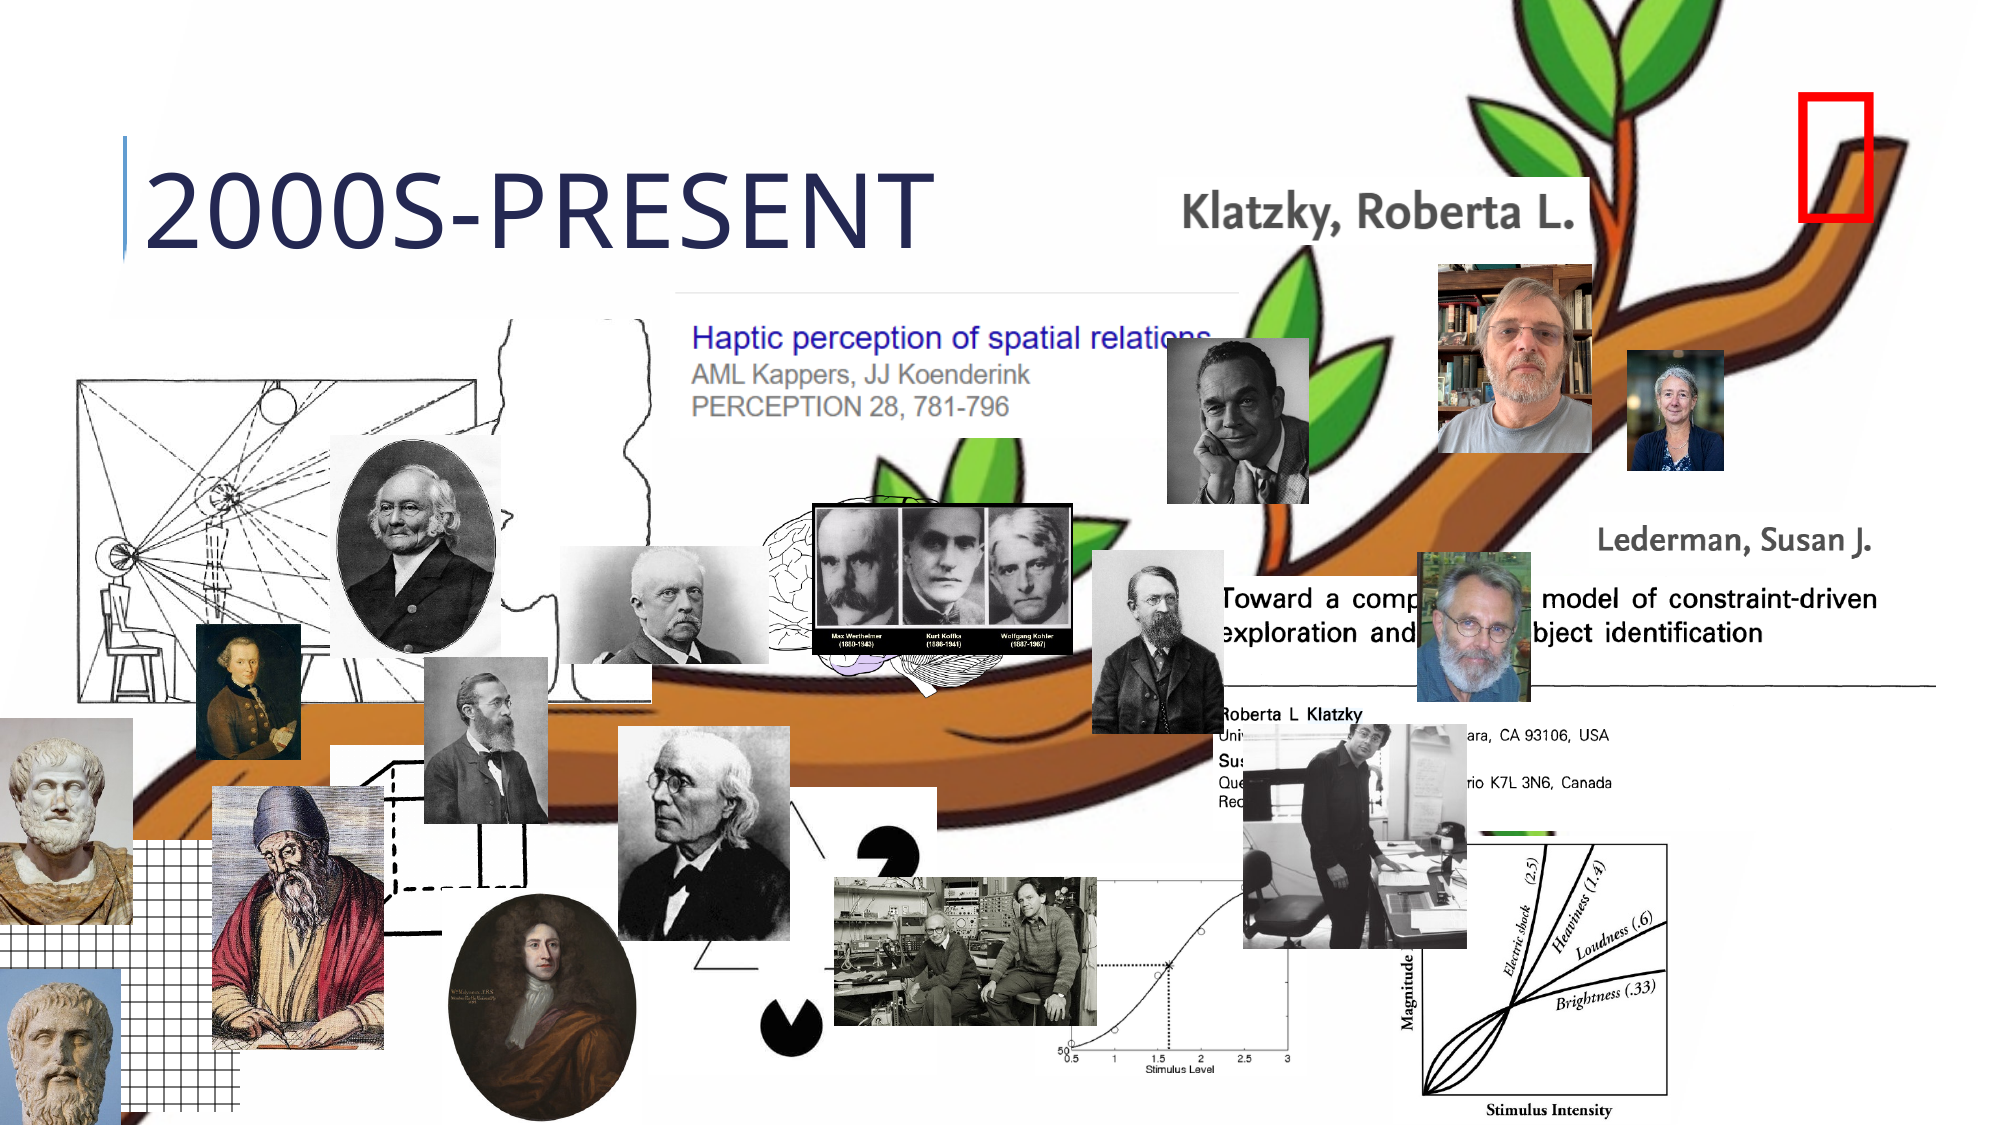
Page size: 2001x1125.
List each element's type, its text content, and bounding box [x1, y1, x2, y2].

text_box 🍎 [1806, 32, 1907, 267]
picture [0, 0, 1976, 1125]
